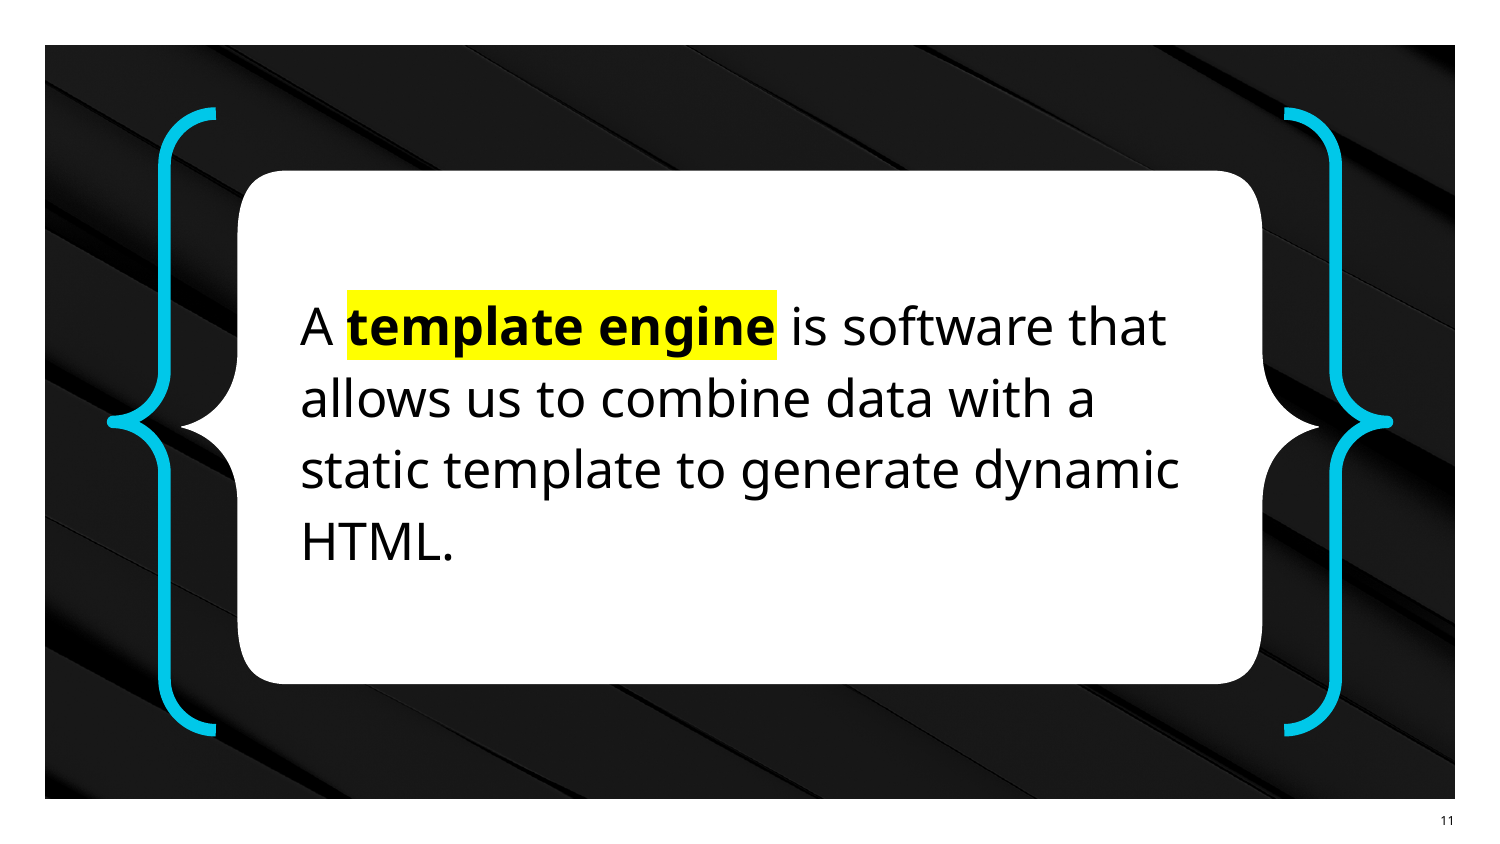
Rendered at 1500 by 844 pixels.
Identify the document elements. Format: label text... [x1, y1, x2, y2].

subtitle A template engine is software that allows us to combine data with a static template to generate dynamic HTML. [0, 170, 1500, 685]
picture [45, 45, 1455, 170]
picture [45, 685, 1455, 799]
